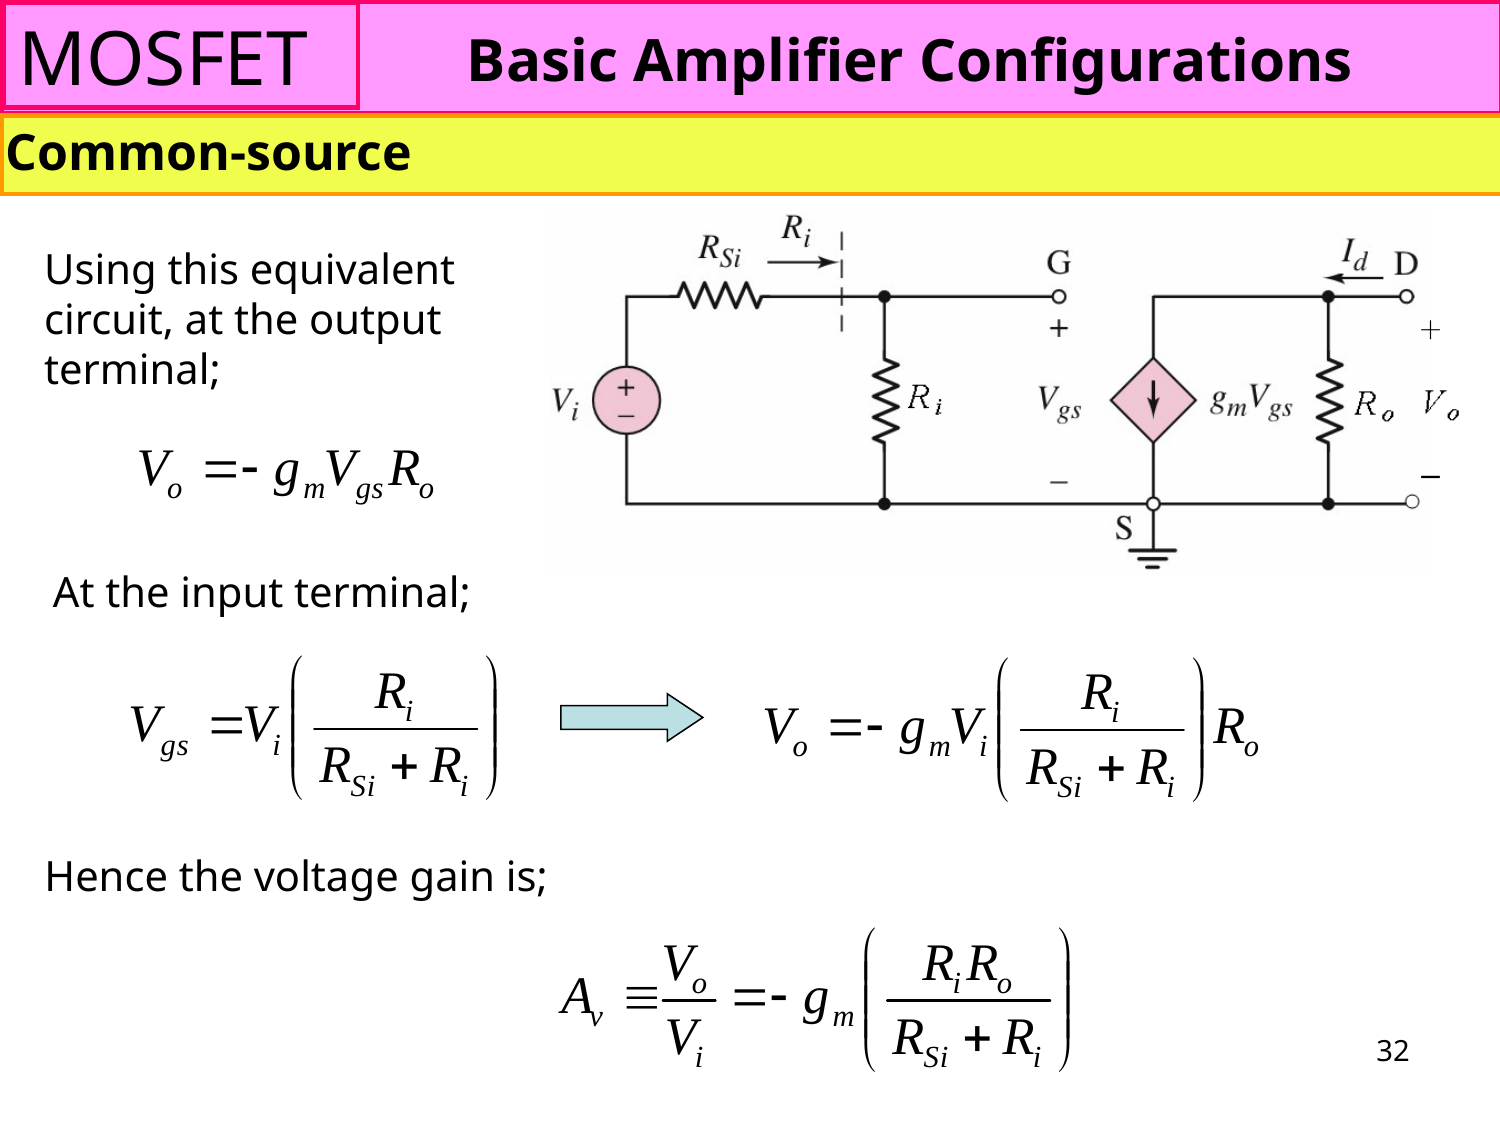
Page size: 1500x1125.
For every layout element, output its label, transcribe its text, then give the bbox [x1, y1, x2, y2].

text_box MOSFET [3, 3, 358, 108]
text_box Basic Amplifier Configurations [452, 15, 1368, 101]
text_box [133, 432, 444, 517]
text_box Common-source [0, 113, 427, 189]
text_box Hence the voltage gain is; [29, 841, 563, 907]
text_box [2, 115, 1500, 194]
text_box At the input terminal; [38, 558, 486, 624]
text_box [758, 646, 1270, 814]
text_box [560, 693, 703, 742]
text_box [548, 916, 1087, 1084]
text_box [124, 644, 514, 813]
text_box [1, 1, 1500, 114]
text_box Using this equivalent circuit, at the output terminal; [29, 235, 541, 400]
picture [550, 207, 1471, 577]
slide_number 32 [1074, 1024, 1426, 1103]
